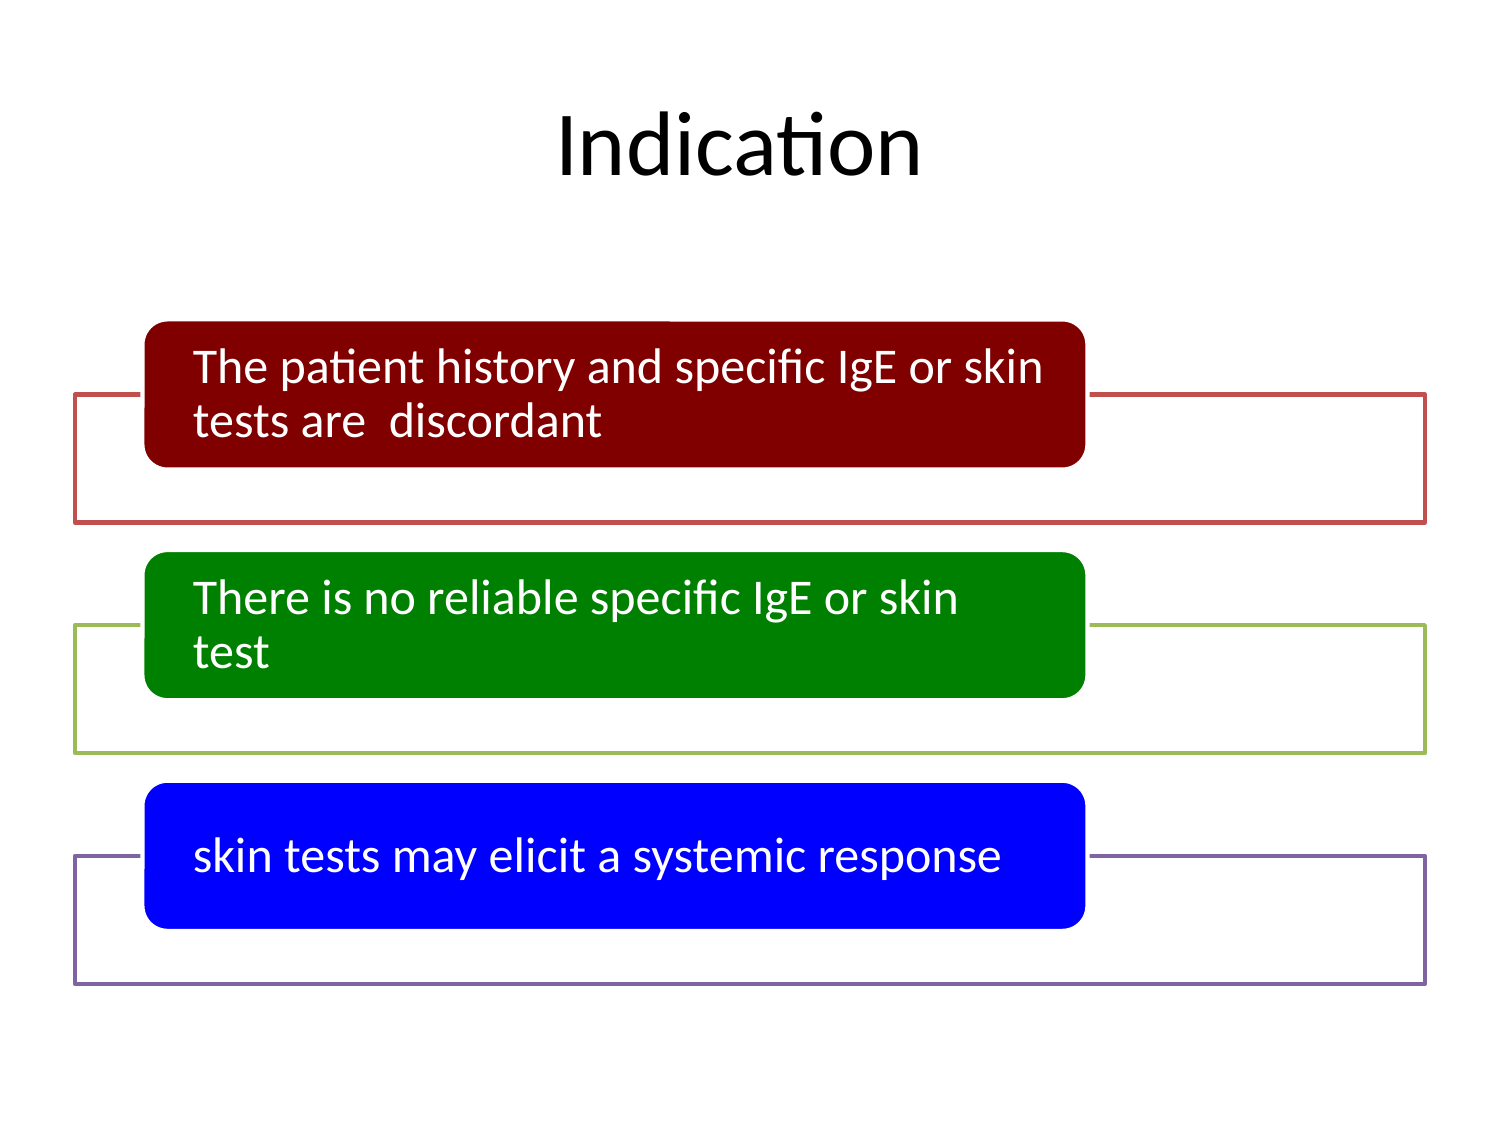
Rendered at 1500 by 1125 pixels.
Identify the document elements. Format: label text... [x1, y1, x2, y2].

title Indication [75, 45, 1425, 233]
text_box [74, 318, 1426, 986]
